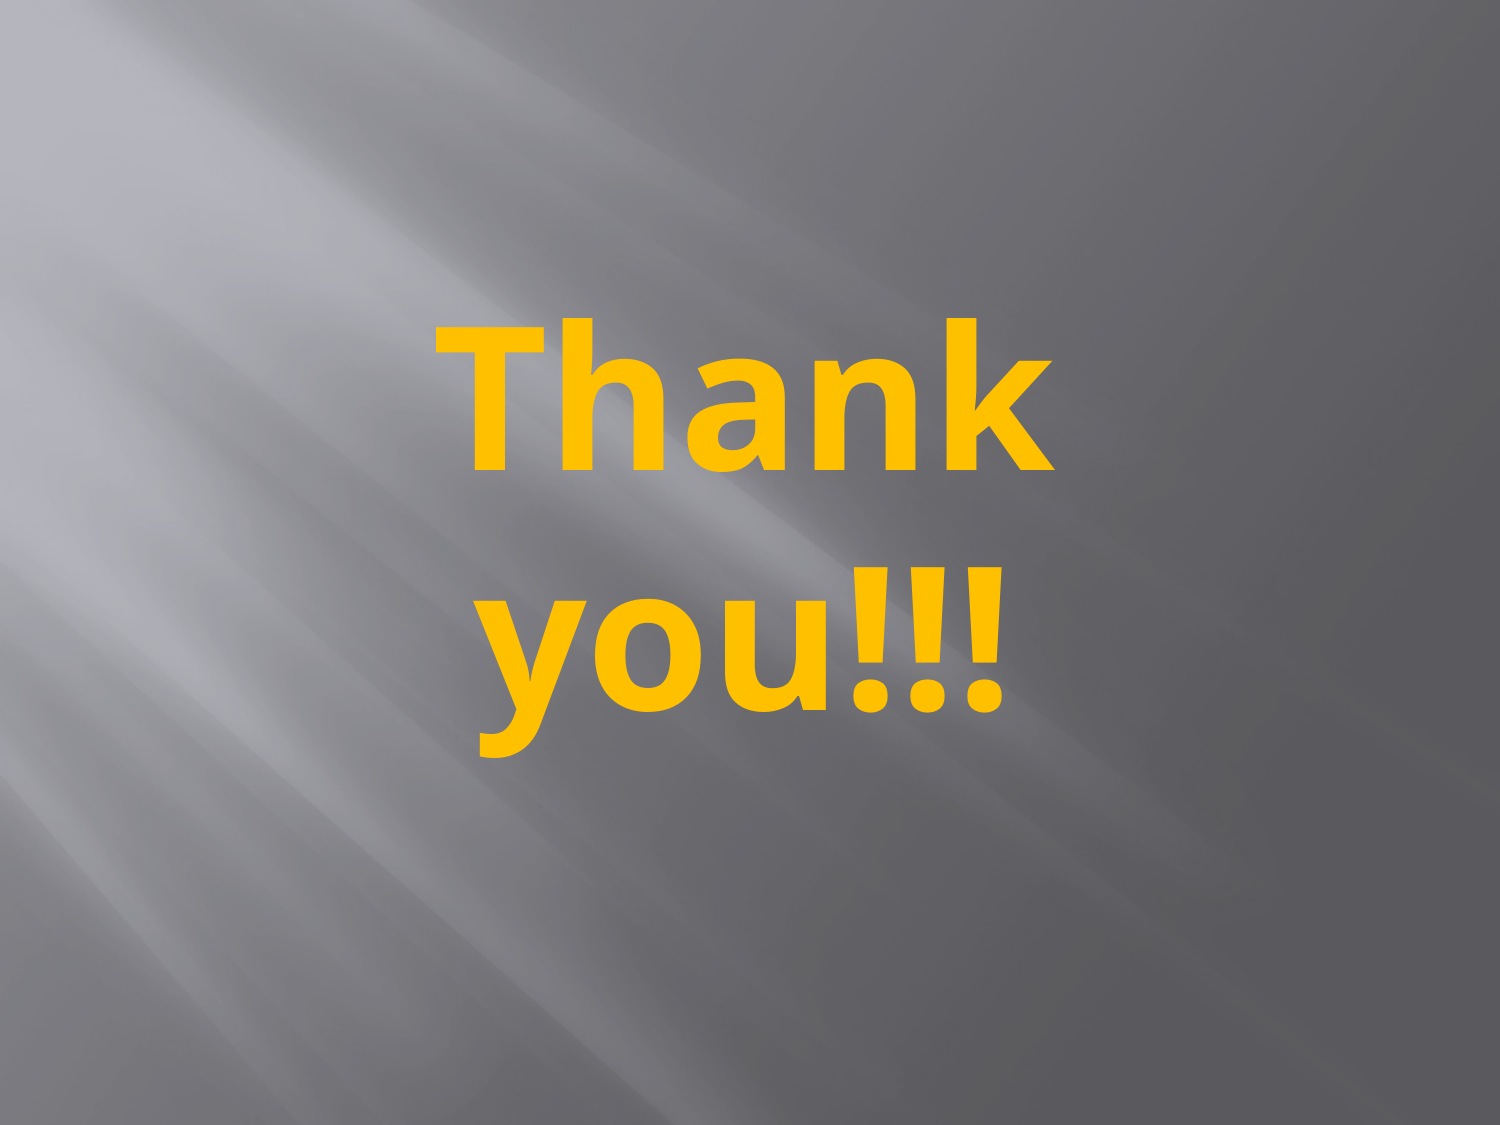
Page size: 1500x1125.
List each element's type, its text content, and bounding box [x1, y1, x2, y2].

title Thank you!!! [162, 450, 1325, 750]
